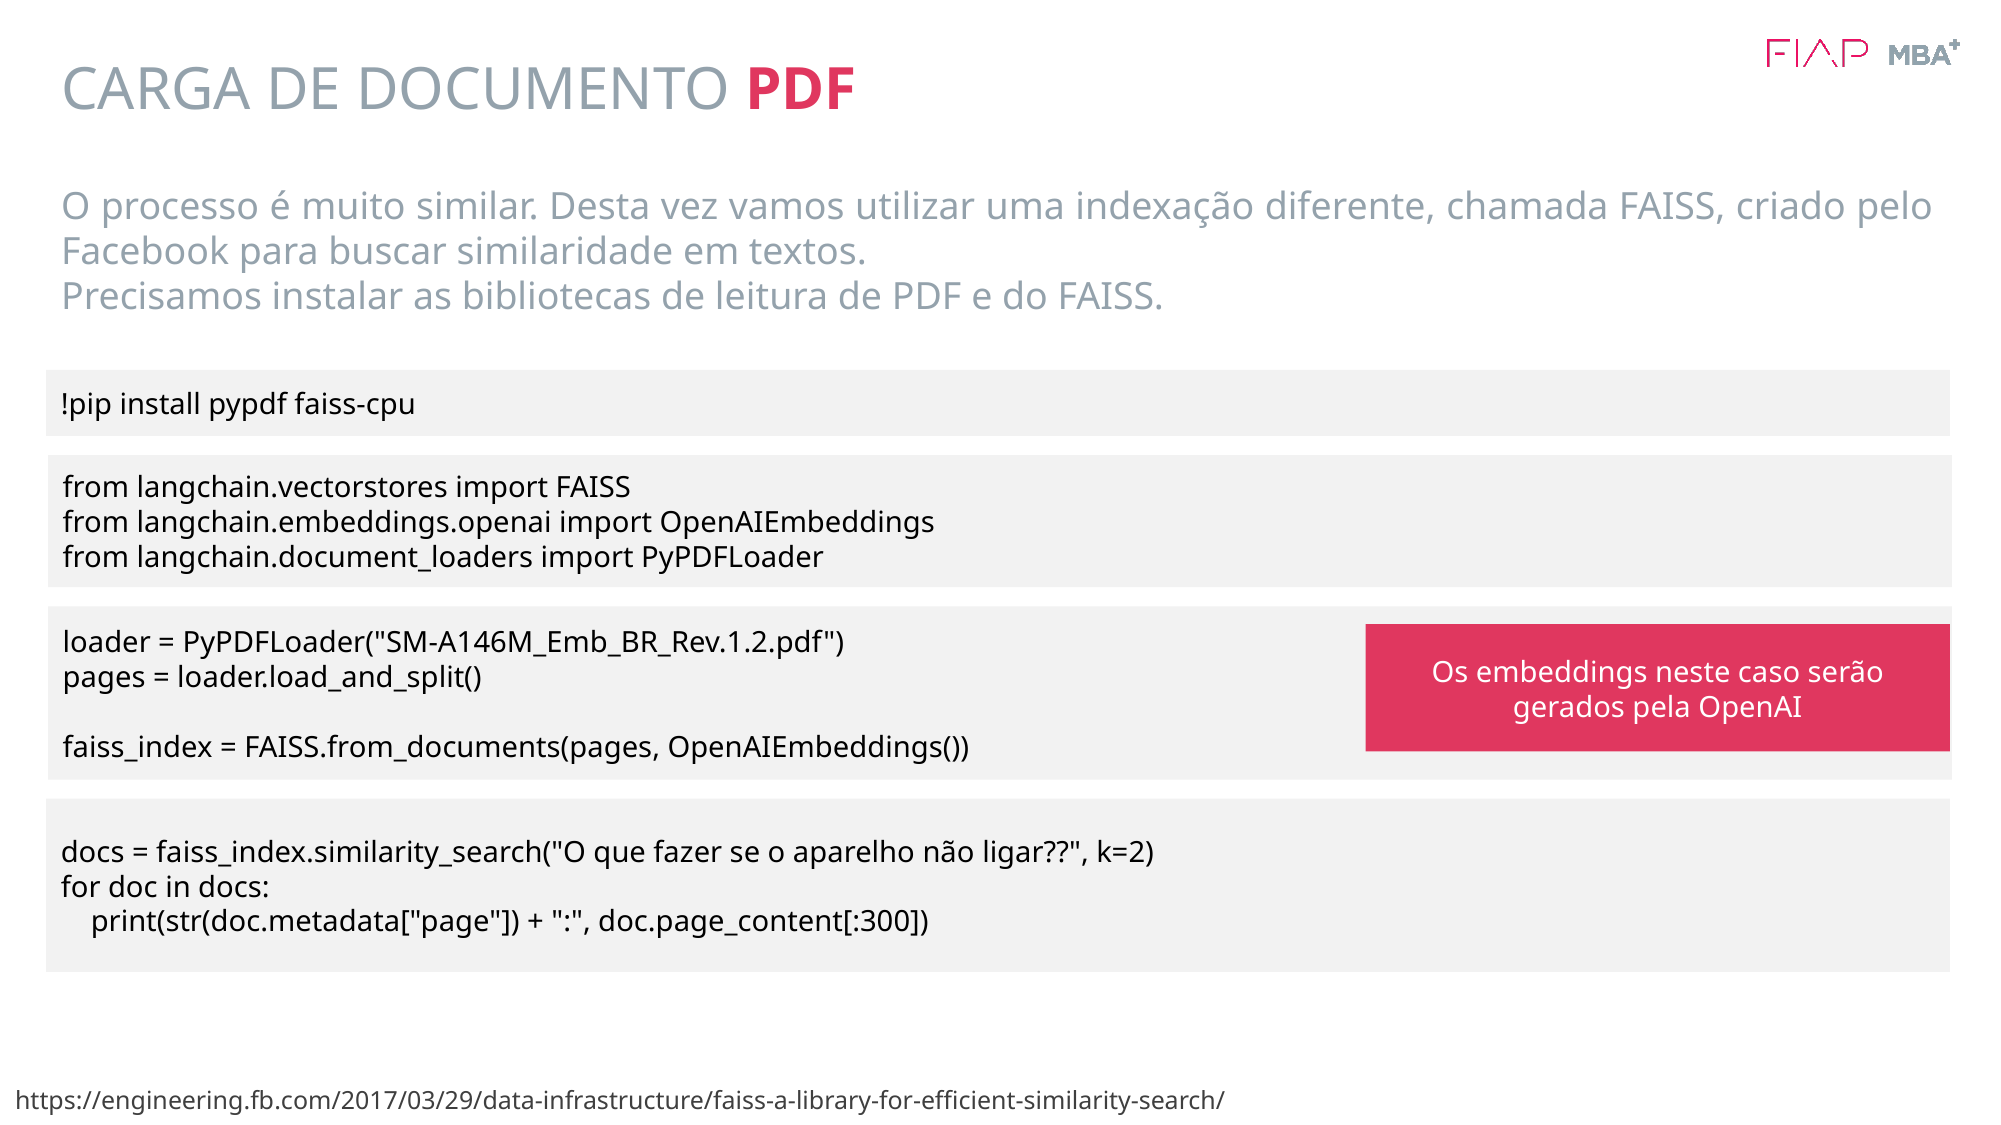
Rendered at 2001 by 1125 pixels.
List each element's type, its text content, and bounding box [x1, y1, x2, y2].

text_box from langchain.vectorstores import FAISS from langchain.embeddings.openai import OpenAIEmbeddings from langchain.document_loaders import PyPDFLoader [48, 455, 1952, 588]
text_box O processo é muito similar. Desta vez vamos utilizar uma indexação diferente, chamada FAISS, criado pelo Facebook para buscar similaridade em textos. Precisamos instalar as bibliotecas de leitura de PDF e do FAISS. [46, 174, 1950, 325]
picture [1888, 36, 1961, 66]
title CARGA DE DOCUMENTO PDF [46, 43, 1771, 138]
text_box docs = faiss_index.similarity_search("O que fazer se o aparelho não ligar??", k=2) for doc in docs: print(str(doc.metadata["page"]) + ":", doc.page_content[:300]) [46, 798, 1950, 972]
text_box https://engineering.fb.com/2017/03/29/data-infrastructure/faiss-a-library-for-efficient-similarity-search/ [0, 1076, 1446, 1122]
text_box loader = PyPDFLoader("SM-A146M_Emb_BR_Rev.1.2.pdf") pages = loader.load_and_split() faiss_index = FAISS.from_documents(pages, OpenAIEmbeddings()) [48, 606, 1952, 780]
text_box Os embeddings neste caso serão gerados pela OpenAI [1364, 622, 1952, 754]
text_box !pip install pypdf faiss-cpu [46, 369, 1950, 436]
picture [1767, 39, 1868, 67]
